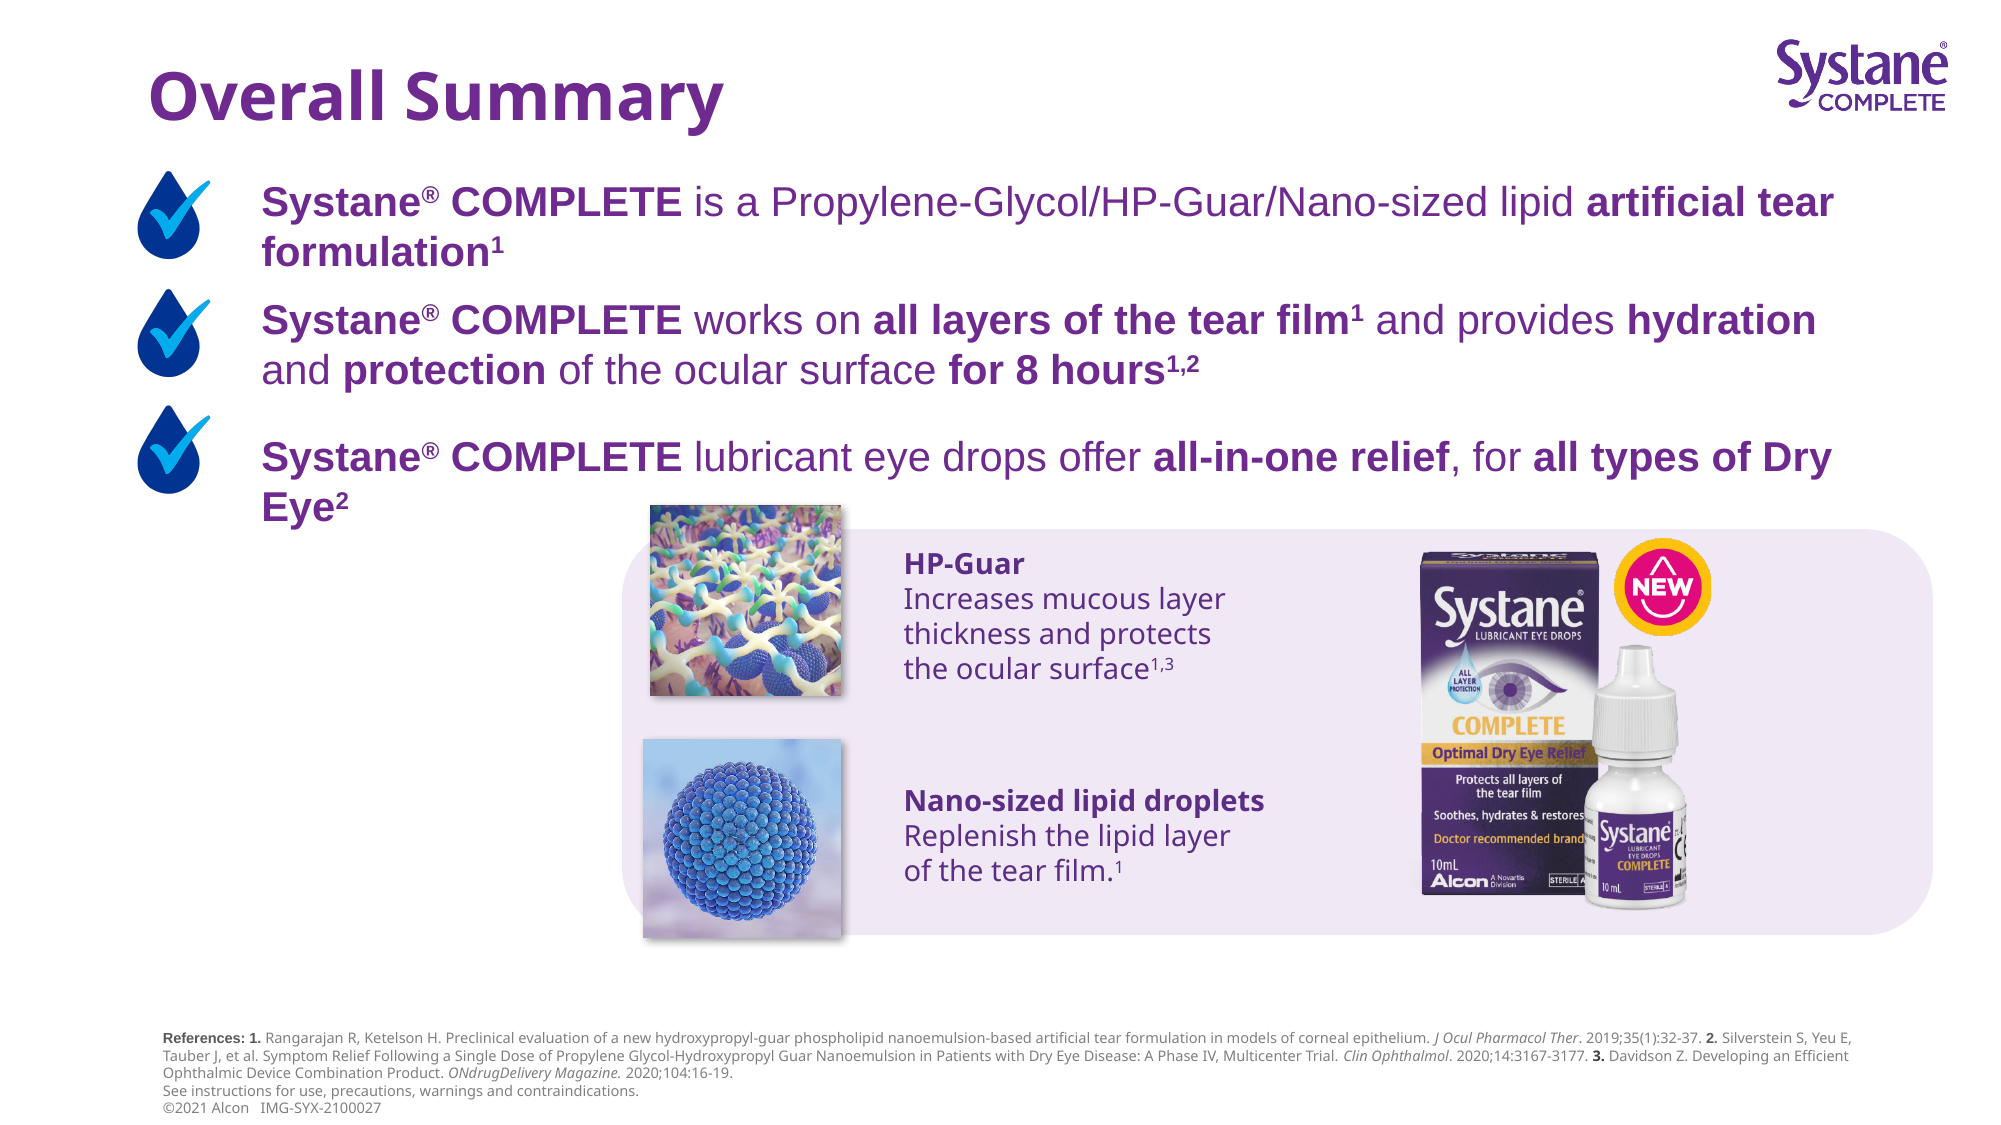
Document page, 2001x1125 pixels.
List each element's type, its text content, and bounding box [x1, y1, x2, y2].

text_box References: 1. Rangarajan R, Ketelson H. Preclinical evaluation of a new hydroxypropyl-guar phospholipid nanoemulsion-based artificial tear formulation in models of corneal epithelium. J Ocul Pharmacol Ther. 2019;35(1):32-37. 2. Silverstein S, Yeu E, Tauber J, et al. Symptom Relief Following a Single Dose of Propylene Glycol-Hydroxypropyl Guar Nanoemulsion in Patients with Dry Eye Disease: A Phase IV, Multicenter Trial. Clin Ophthalmol. 2020;14:3167-3177. 3. Davidson Z. Developing an Efficient Ophthalmic Device Combination Product. ONdrugDelivery Magazine. 2020;104:16-19. See instructions for use, precautions, warnings and contraindications. ©2021 Alcon IMG-SYX-2100027 [162, 1023, 1888, 1117]
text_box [621, 505, 1934, 939]
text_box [136, 166, 1864, 540]
picture [1776, 38, 1949, 115]
text_box Overall Summary [146, 53, 1284, 166]
